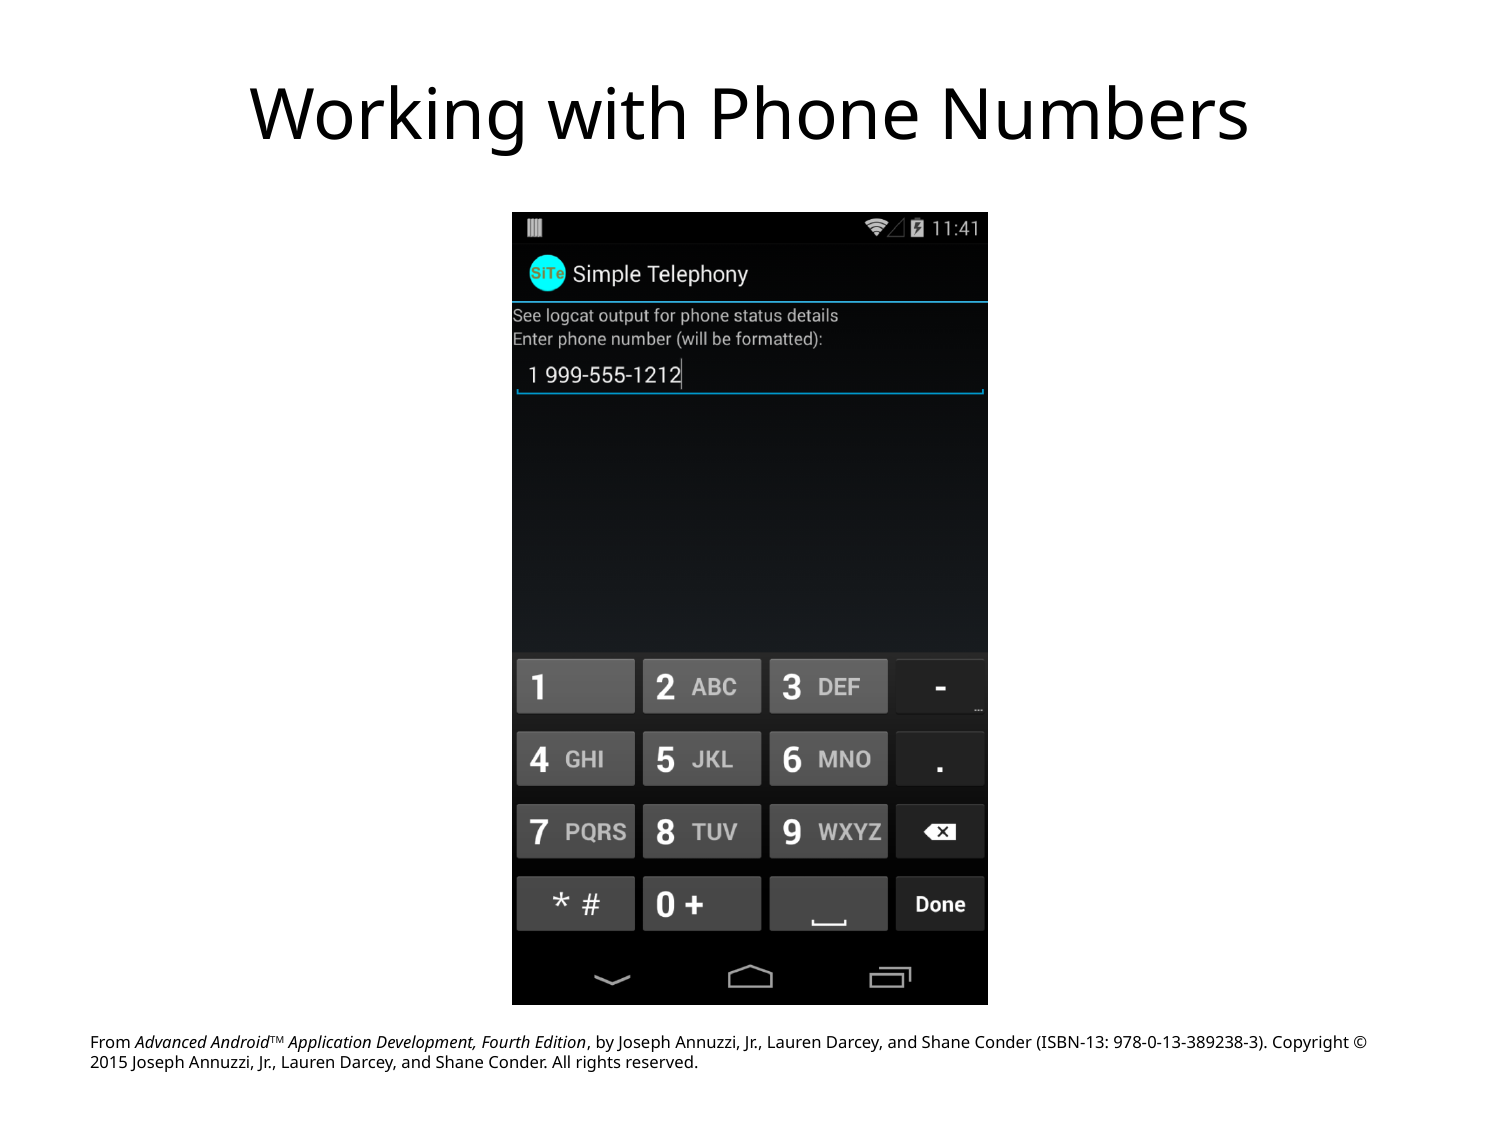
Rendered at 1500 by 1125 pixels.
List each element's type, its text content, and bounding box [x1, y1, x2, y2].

footer From Advanced AndroidTM Application Development, Fourth Edition, by Joseph Annuzzi, Jr., Lauren Darcey, and Shane Conder (ISBN-13: 978-0-13-389238-3). Copyright © 2015 Joseph Annuzzi, Jr., Lauren Darcey, and Shane Conder. All rights reserved. [74, 1024, 1426, 1103]
title Working with Phone Numbers [75, 45, 1425, 188]
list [511, 212, 988, 1006]
